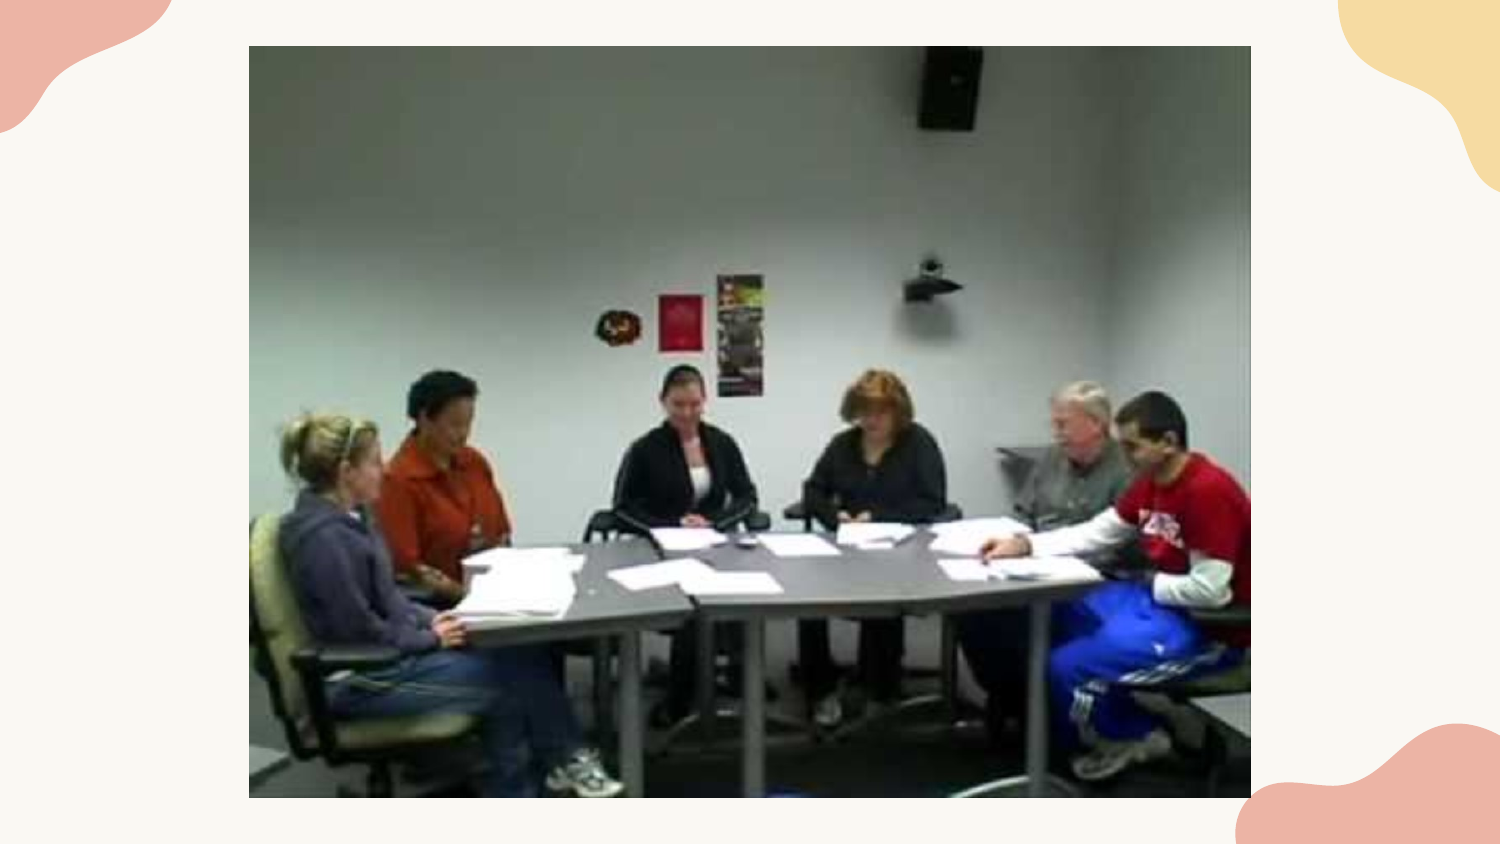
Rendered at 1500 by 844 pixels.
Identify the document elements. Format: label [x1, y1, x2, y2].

text_box [248, 45, 1252, 799]
